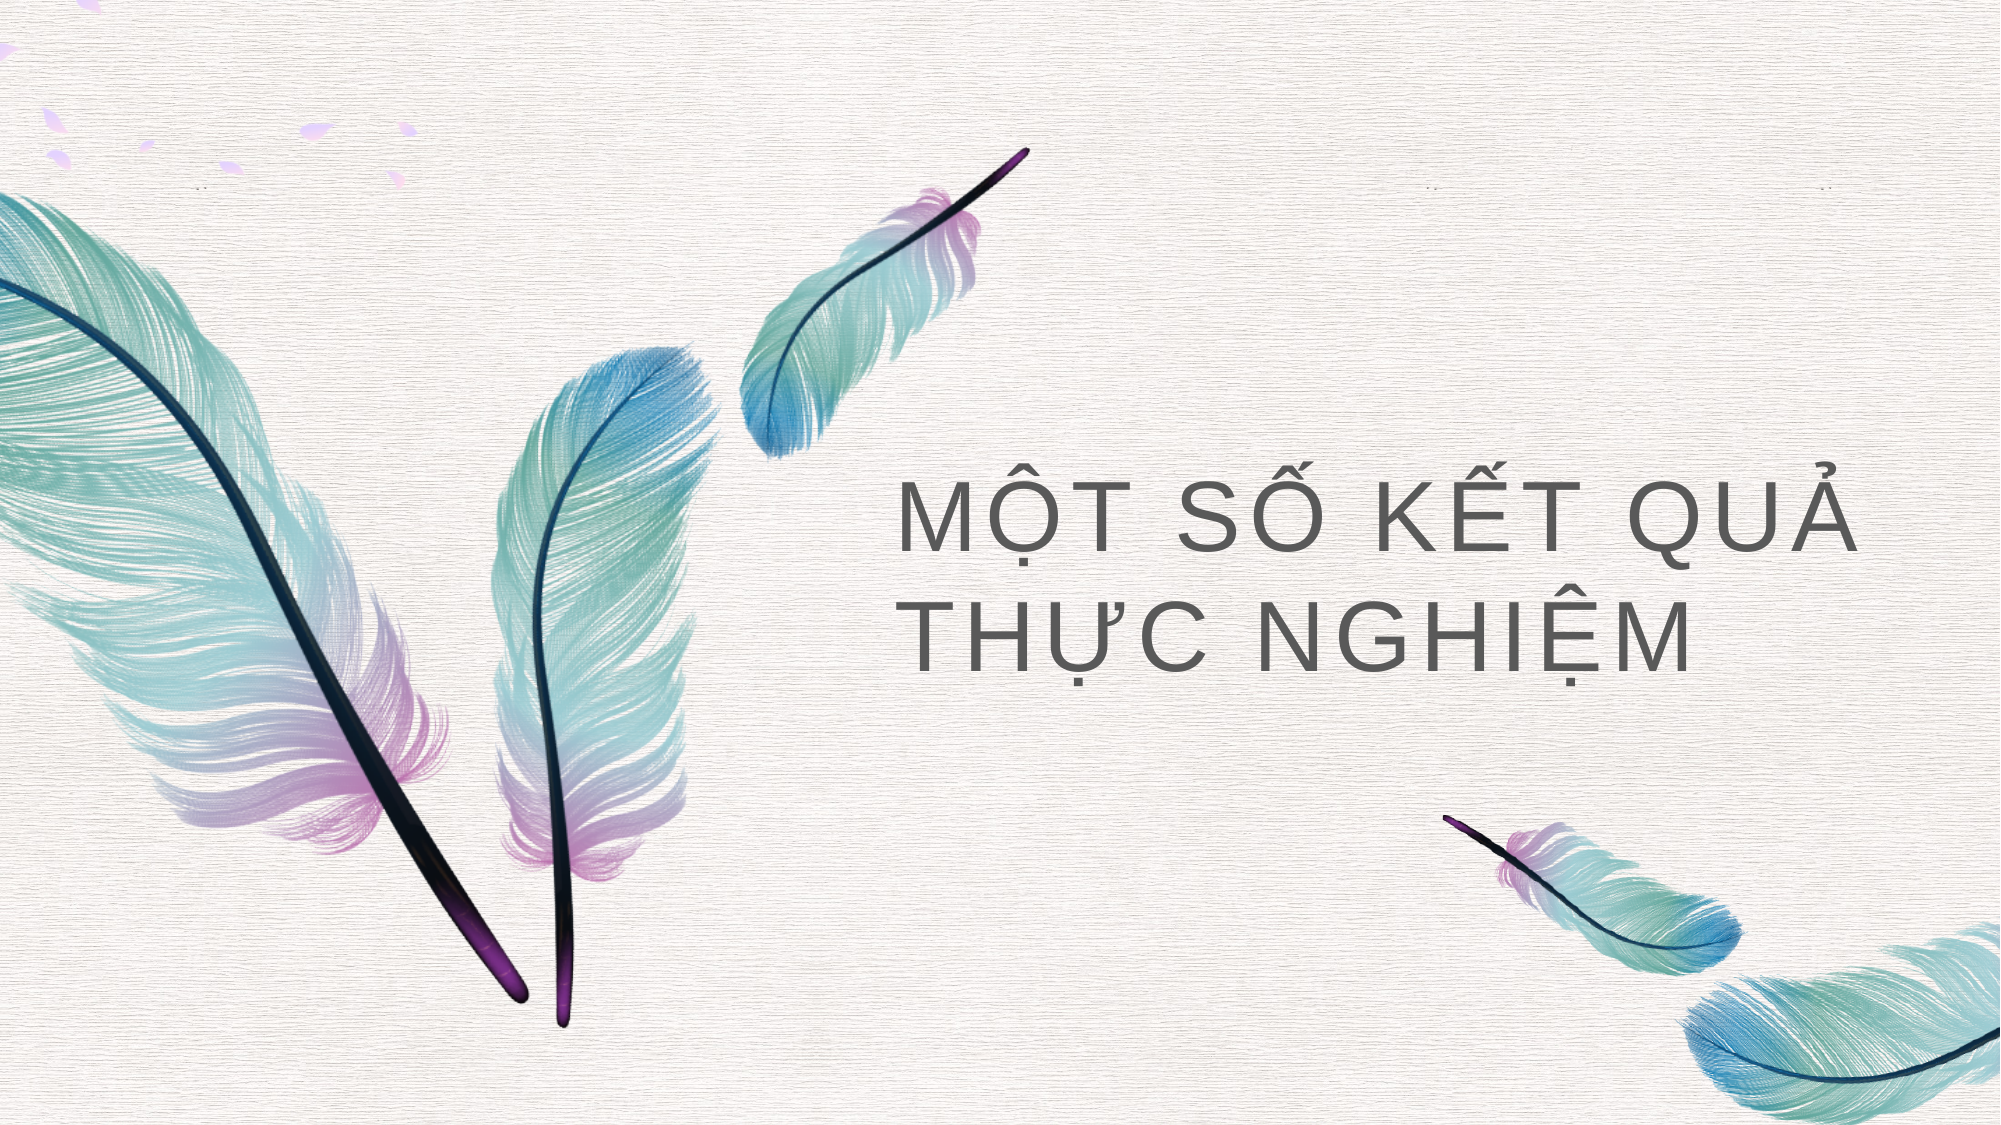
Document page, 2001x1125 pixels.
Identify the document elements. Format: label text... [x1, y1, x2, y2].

text_box MỘT SỐ KẾT QUẢ THỰC NGHIỆM [882, 444, 1904, 700]
picture [0, 0, 2001, 1125]
